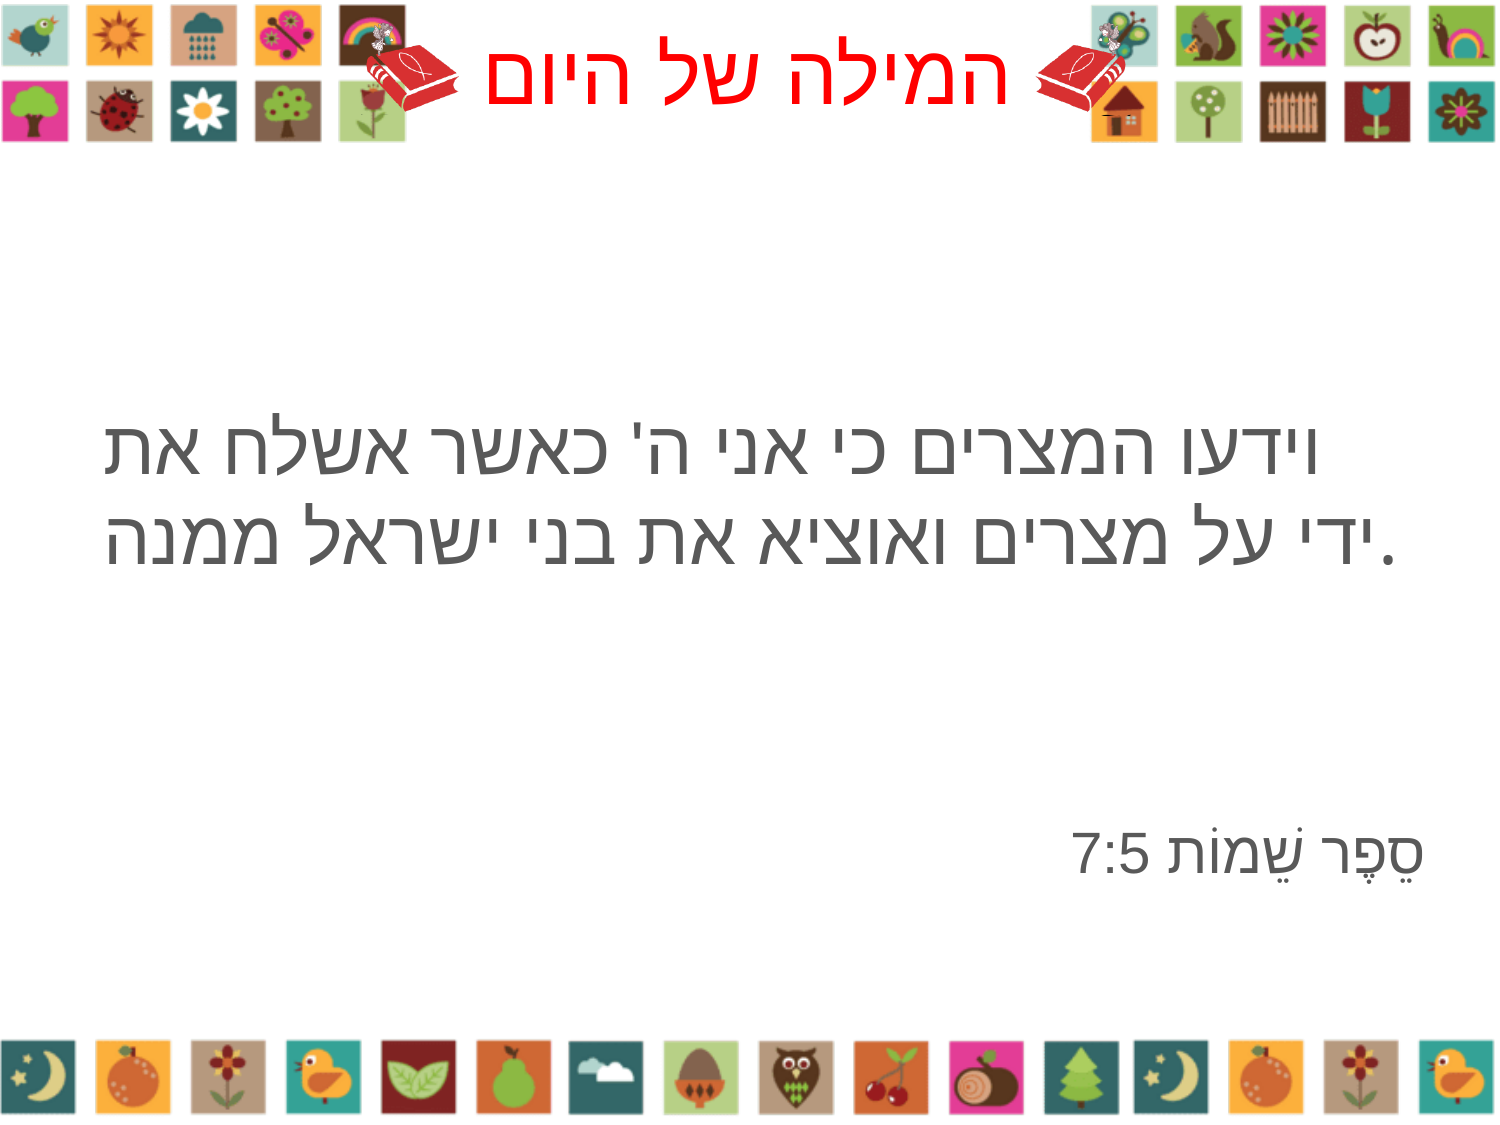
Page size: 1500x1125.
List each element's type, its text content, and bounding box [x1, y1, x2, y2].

picture [0, 3, 491, 150]
text_box וידעו המצרים כי אני ה' כאשר אשלח את ידי על מצרים ואוציא את בני ישראל ממנה. [88, 302, 1436, 588]
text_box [0, 1028, 1500, 1118]
picture [1003, 3, 1500, 150]
text_box המילה של היום [425, 13, 1078, 129]
text_box סֵפֶר שֵׁמוֹת 7:5 [808, 807, 1441, 893]
